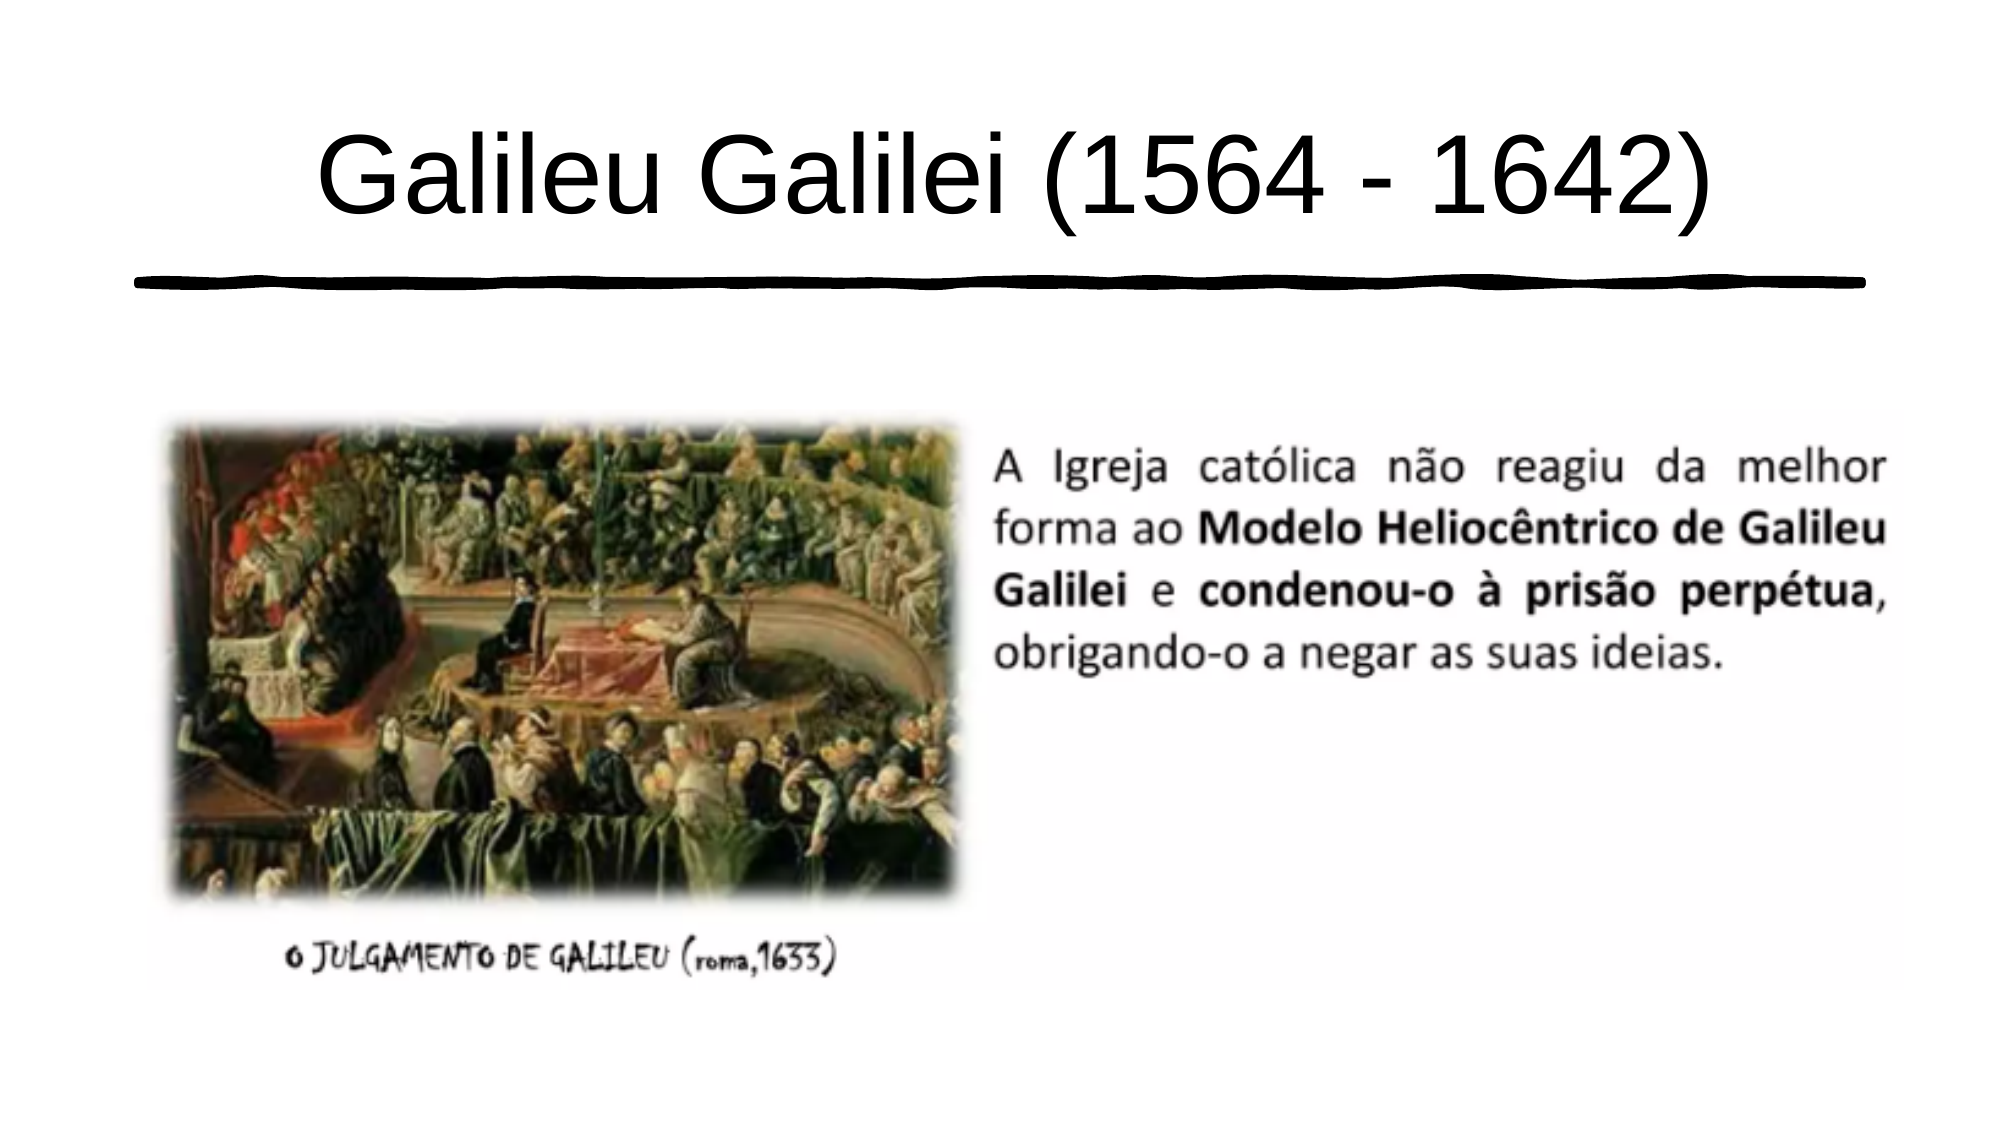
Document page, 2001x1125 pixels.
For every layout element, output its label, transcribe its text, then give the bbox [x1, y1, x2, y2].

picture [137, 409, 1905, 991]
title Galileu Galilei (1564 - 1642) [137, 59, 1863, 278]
